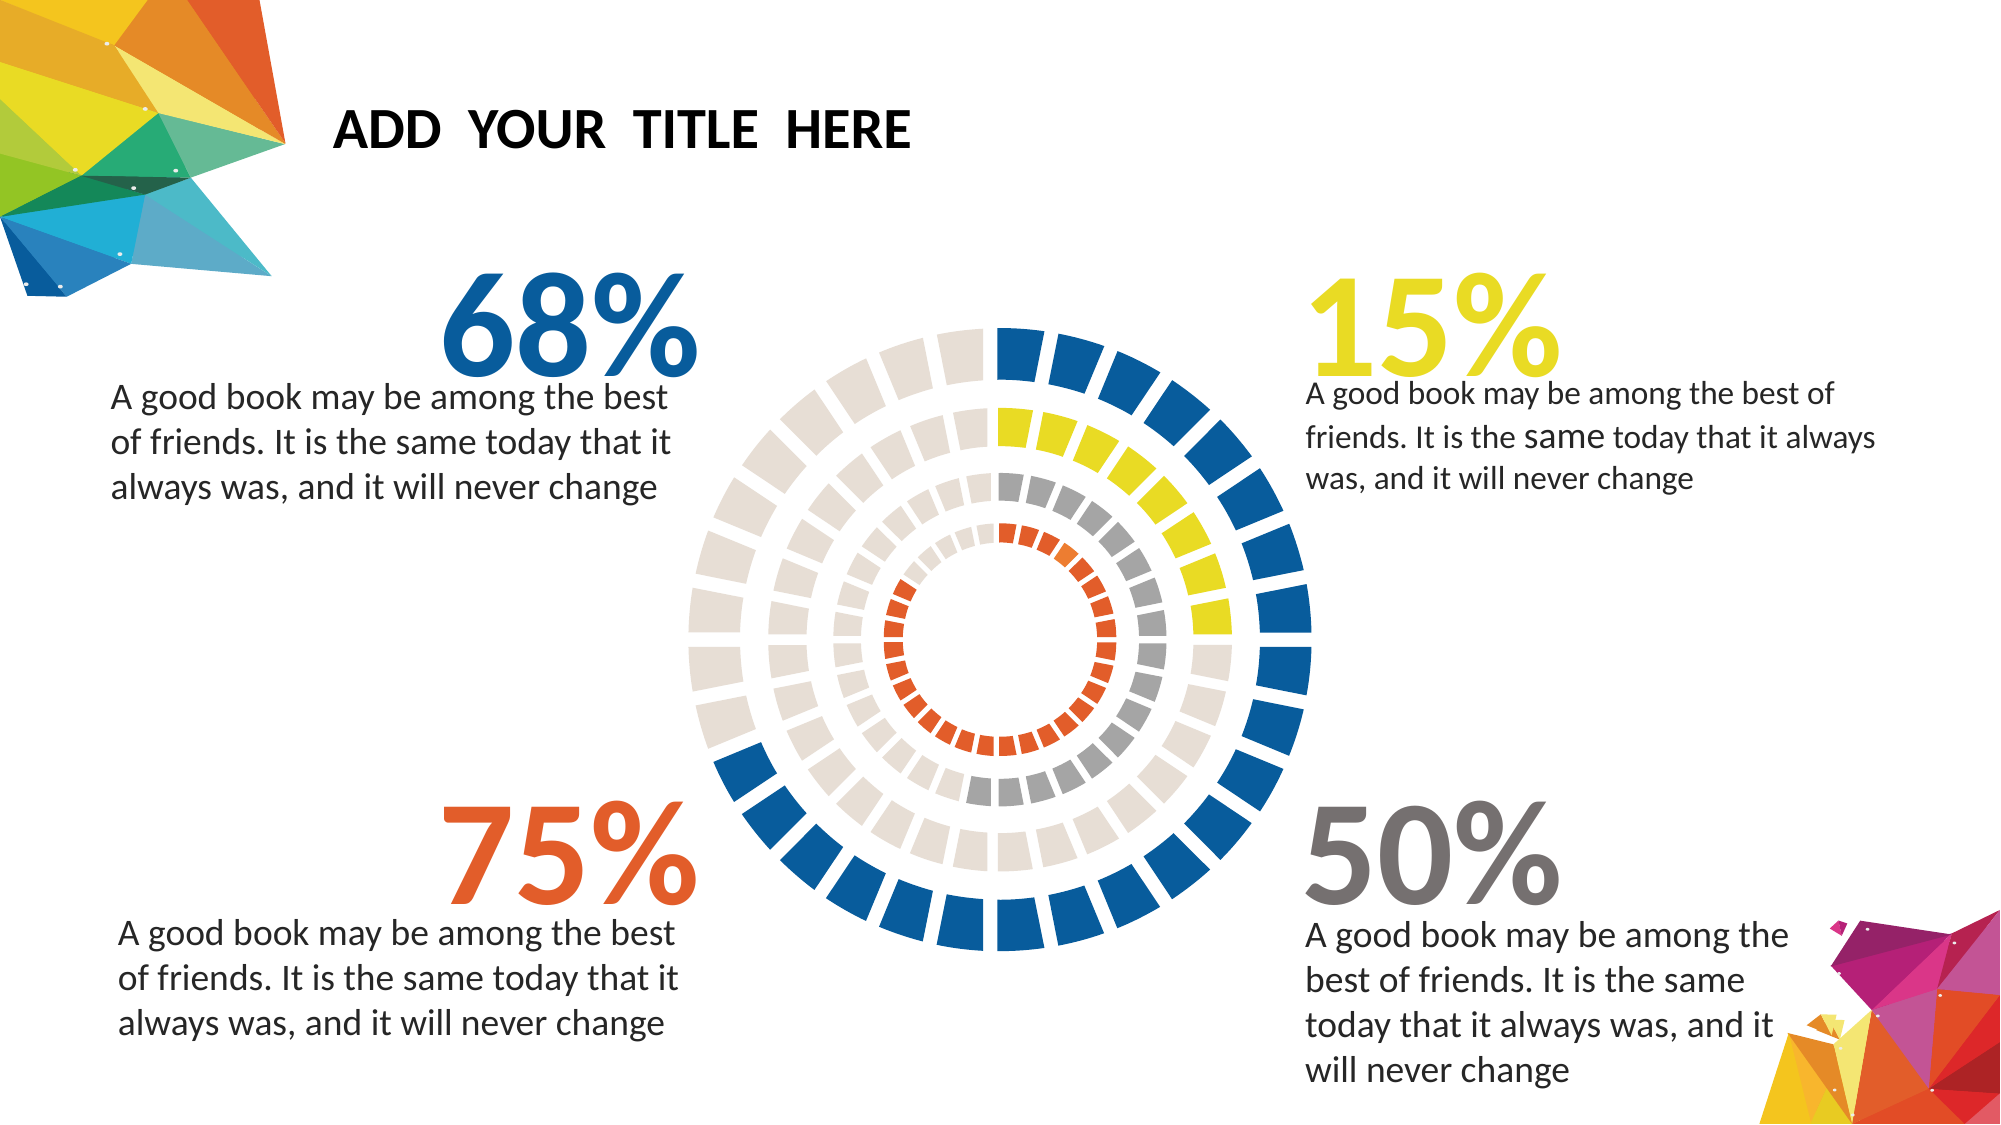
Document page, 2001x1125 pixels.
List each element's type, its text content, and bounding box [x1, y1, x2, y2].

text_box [1772, 896, 1987, 1125]
text_box A good book may be among the best of friends. It is the same today that it always was, and it will never change [1290, 902, 1767, 1098]
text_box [688, 327, 1312, 952]
text_box 15% [1194, 219, 1670, 414]
text_box 50% [1316, 747, 1670, 902]
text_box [0, 5, 292, 292]
text_box A good book may be among the best of friends. It is the same today that it always was, and it will never change [103, 900, 730, 1051]
text_box A good book may be among the best of friends. It is the same today that it always was, and it will never change [1316, 363, 1918, 504]
text_box ADD YOUR TITLE HERE [297, 83, 1024, 168]
text_box A good book may be among the best of friends. It is the same today that it always was, and it will never change [95, 364, 683, 515]
text_box 75% [331, 747, 683, 900]
text_box 68% [332, 219, 809, 364]
